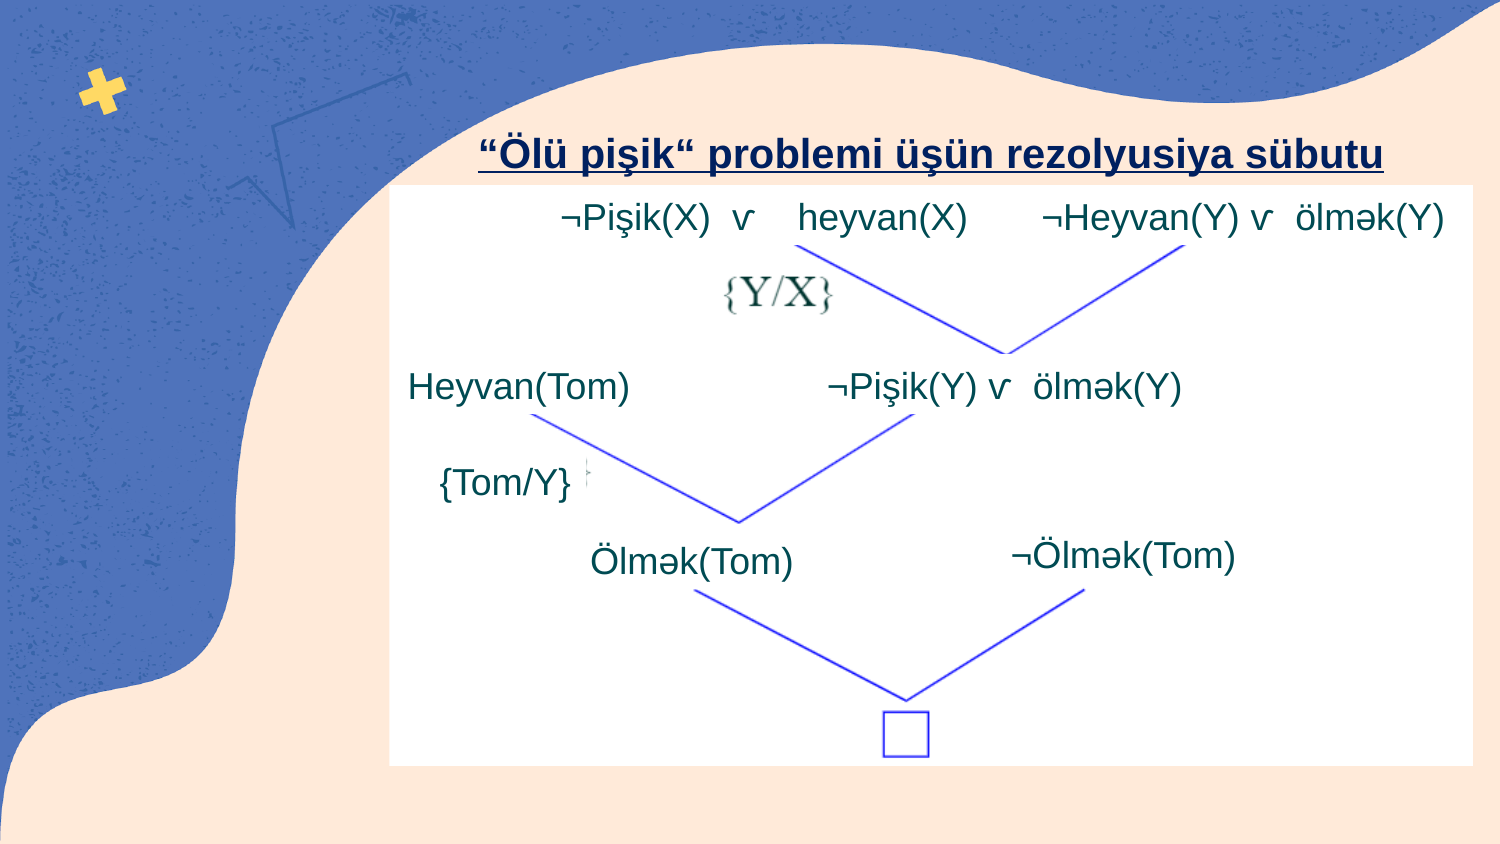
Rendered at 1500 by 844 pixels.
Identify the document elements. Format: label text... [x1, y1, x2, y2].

picture [0, 0, 1500, 844]
text_box “Ölü pişik“ problemi üşün rezolyusiya sübutu [463, 119, 1400, 183]
